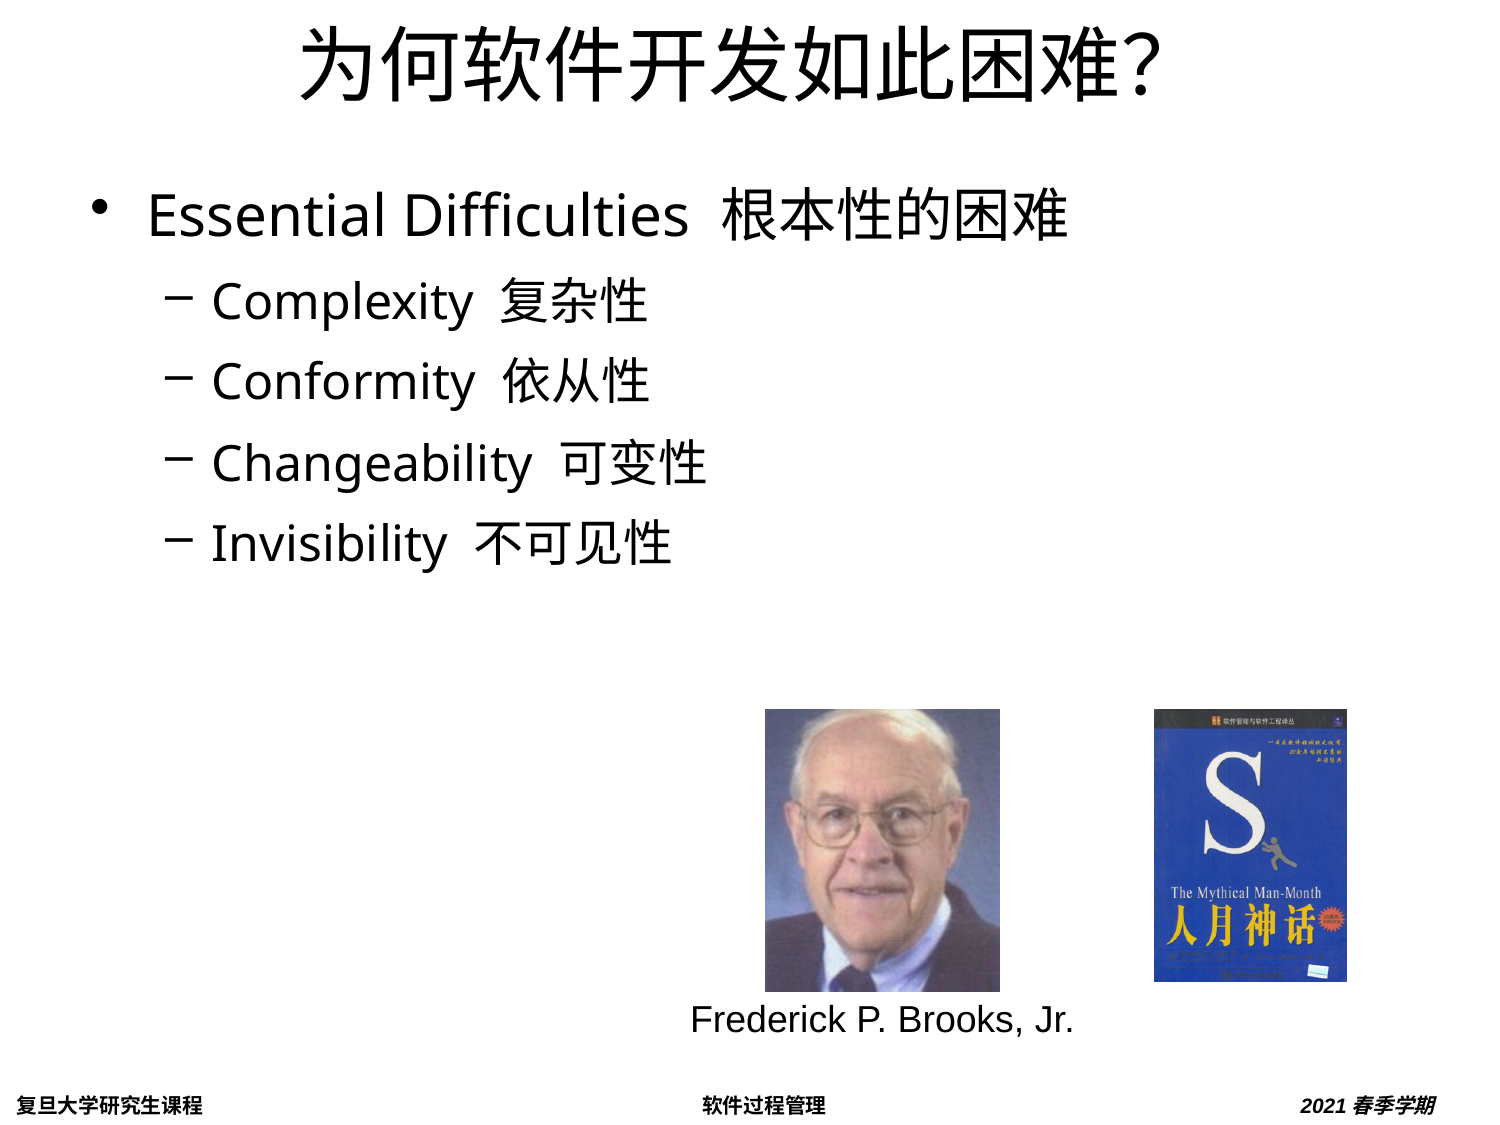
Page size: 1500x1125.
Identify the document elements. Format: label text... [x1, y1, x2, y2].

picture [1154, 709, 1347, 982]
text_box Frederick P. Brooks, Jr. [675, 988, 1090, 1048]
list Essential Difficulties 根本性的困难 Complexity 复杂性 Conformity 依从性 Changeability 可变性 Invisibility 不可见性 [75, 170, 1425, 1077]
title 为何软件开发如此困难？ [75, 5, 1425, 121]
picture [765, 709, 1000, 992]
